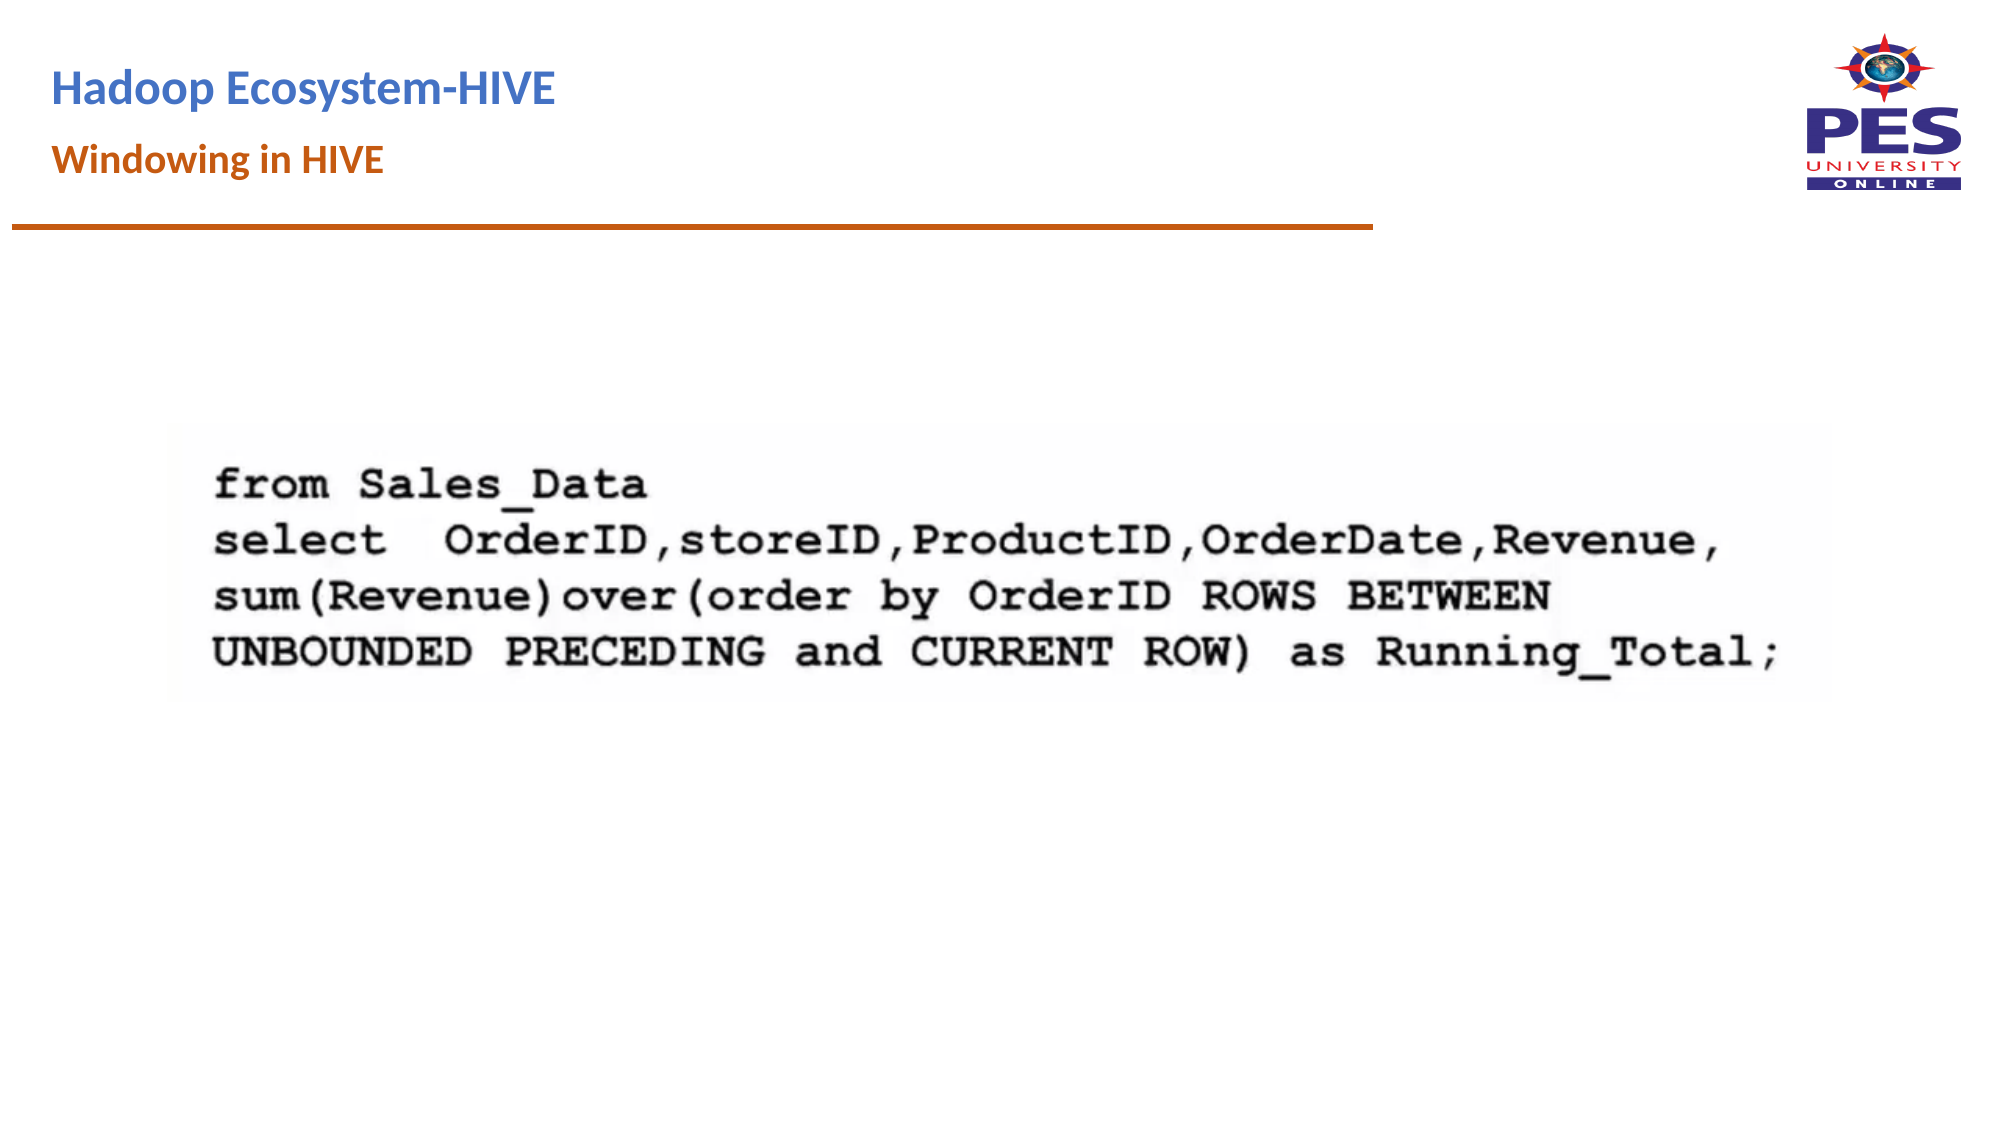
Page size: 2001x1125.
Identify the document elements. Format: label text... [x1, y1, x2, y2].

text_box Hadoop Ecosystem-HIVE [36, 47, 1267, 123]
text_box Windowing in HIVE [36, 123, 1349, 189]
picture [1807, 33, 1961, 190]
picture [167, 423, 1832, 702]
